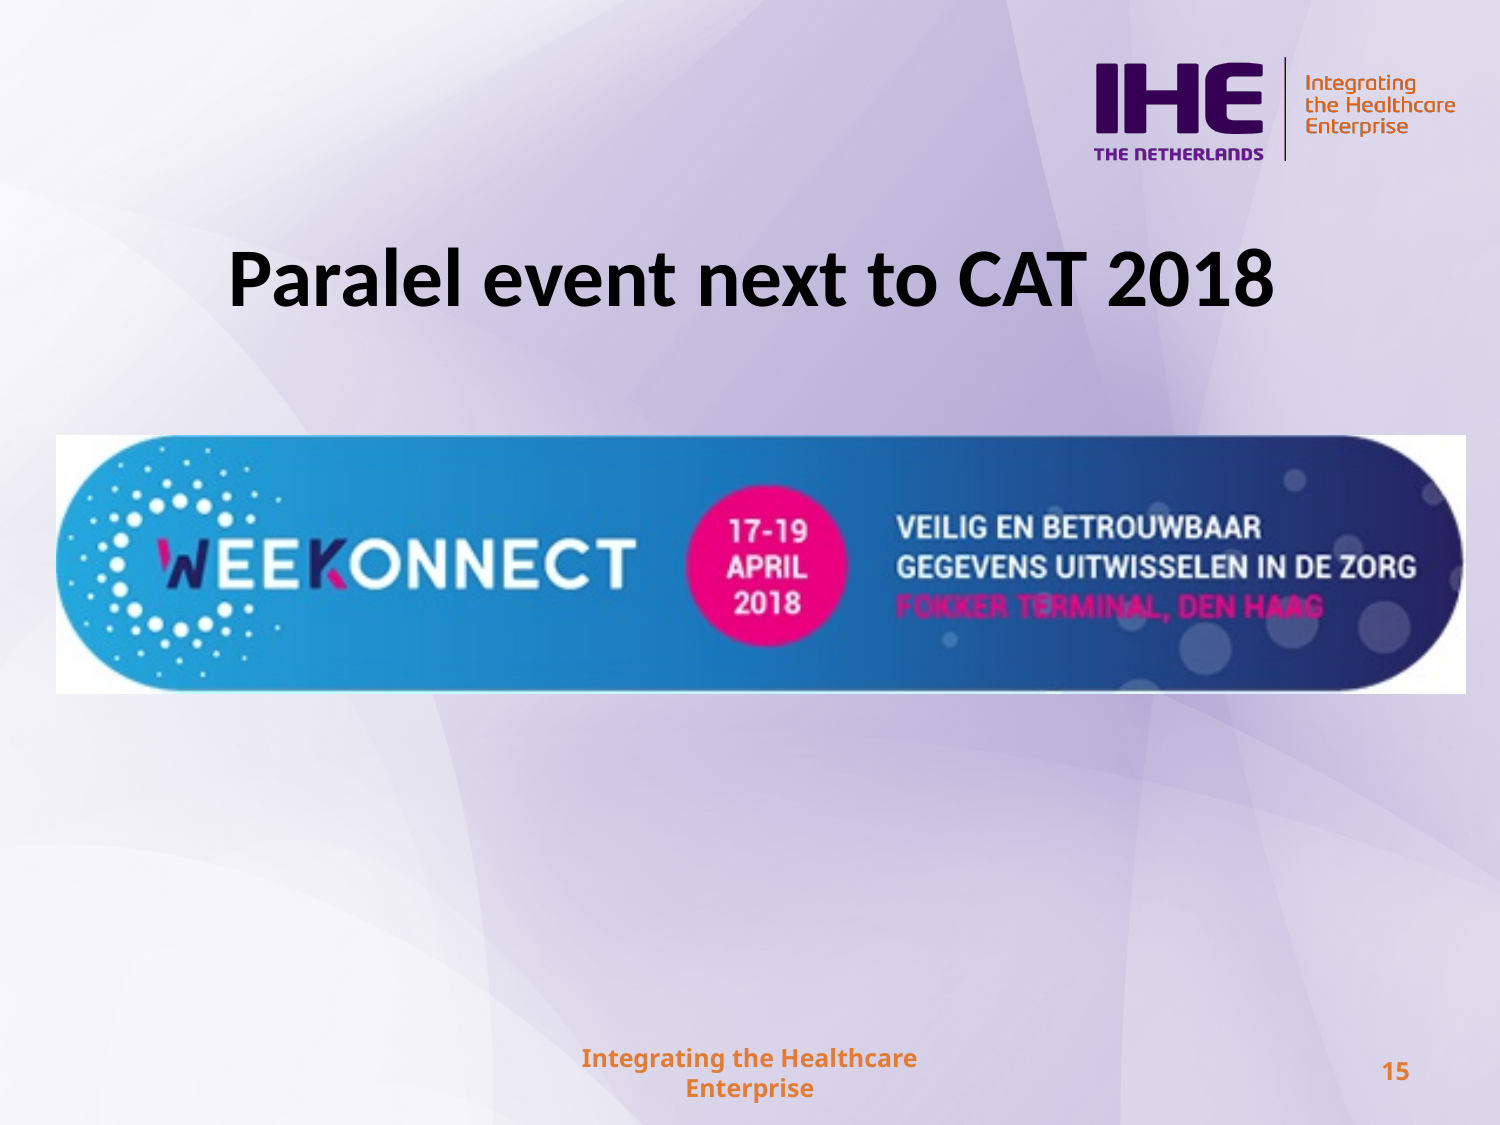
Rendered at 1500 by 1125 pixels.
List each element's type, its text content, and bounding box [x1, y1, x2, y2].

slide_number 15 [1074, 1042, 1425, 1103]
footer Integrating the Healthcare Enterprise [512, 1042, 988, 1103]
text_box [75, 52, 927, 165]
picture [0, 0, 1500, 1125]
title Paralel event next to CAT 2018 [77, 179, 1428, 368]
